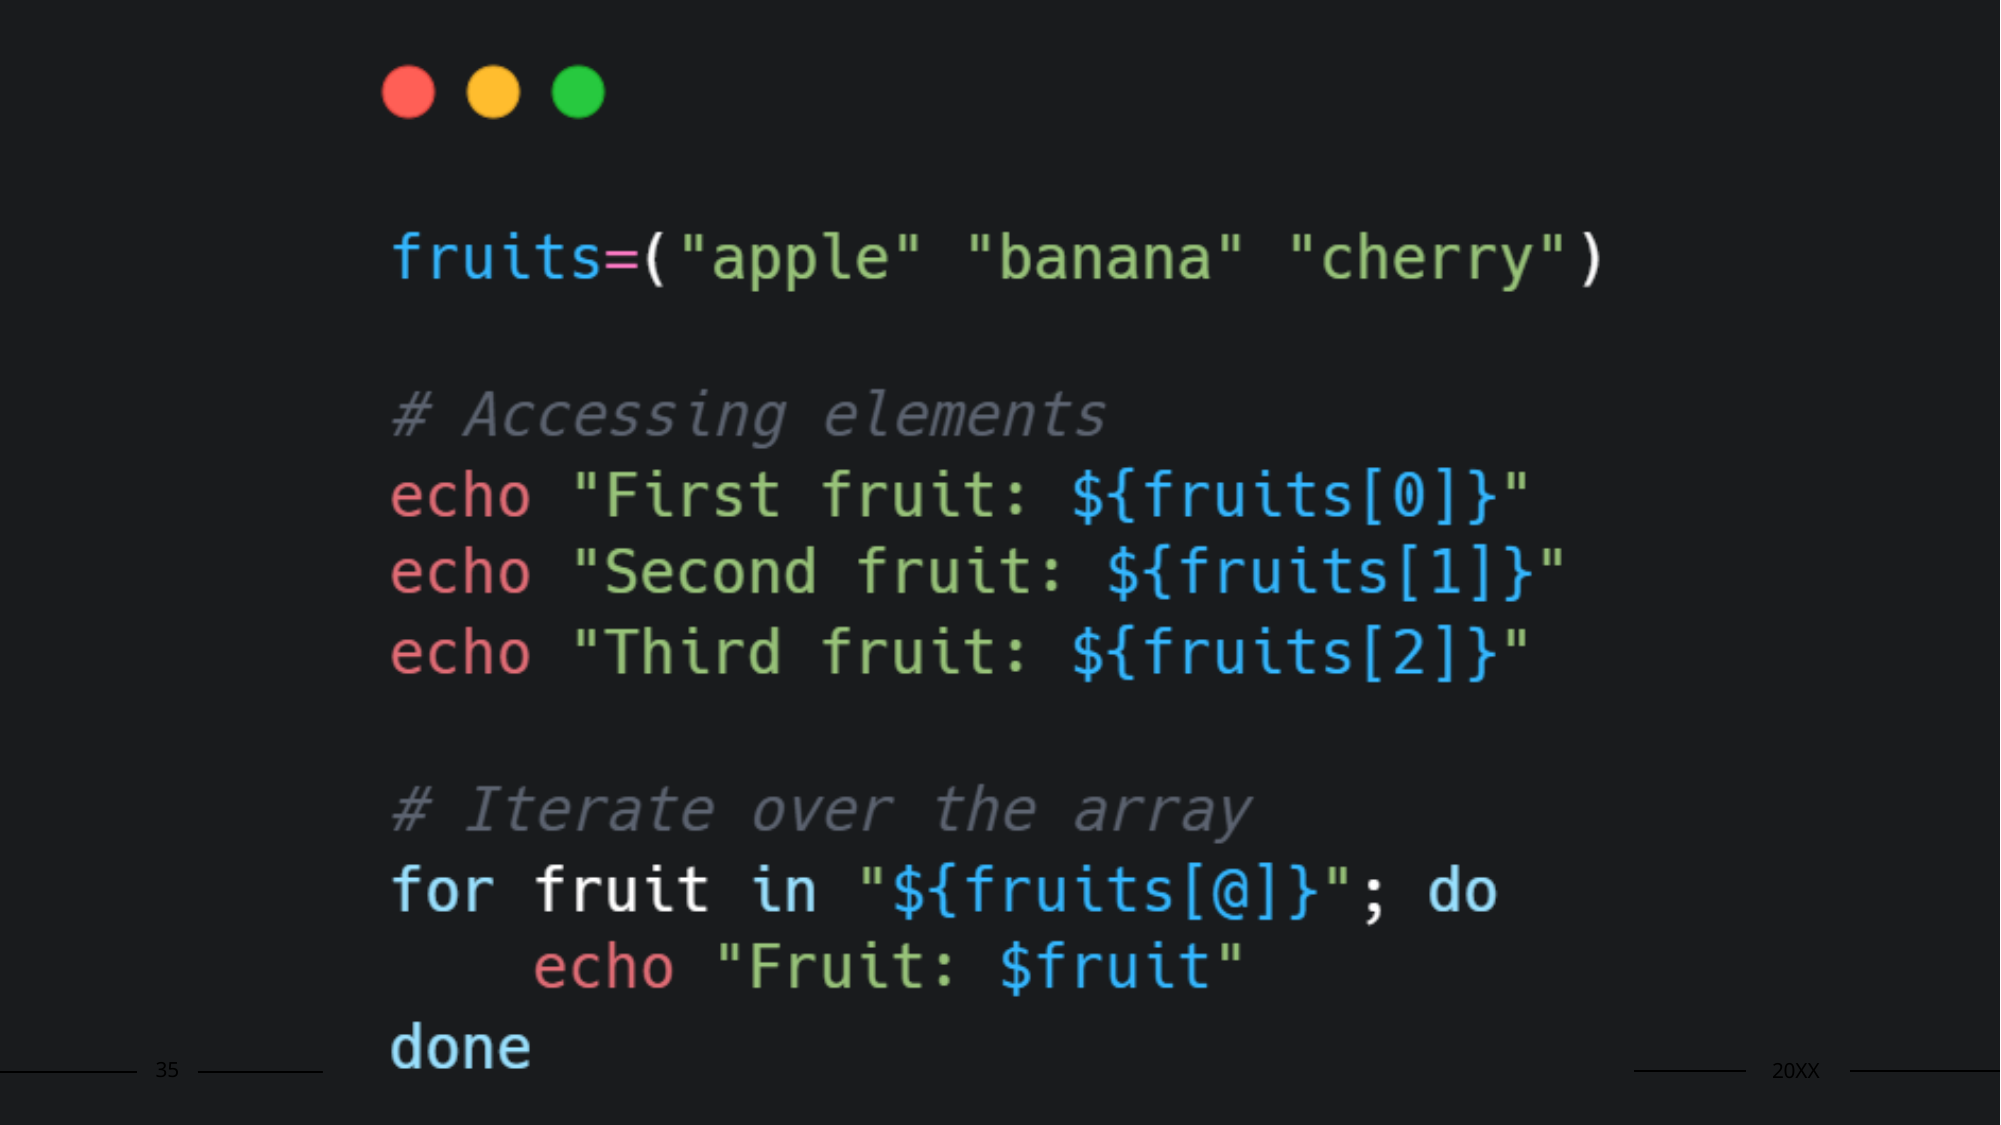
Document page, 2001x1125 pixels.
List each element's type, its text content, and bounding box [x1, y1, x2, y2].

picture [322, 14, 1634, 1091]
slide_number 20XX [1743, 1050, 1849, 1091]
slide_number 35 [137, 1050, 198, 1091]
